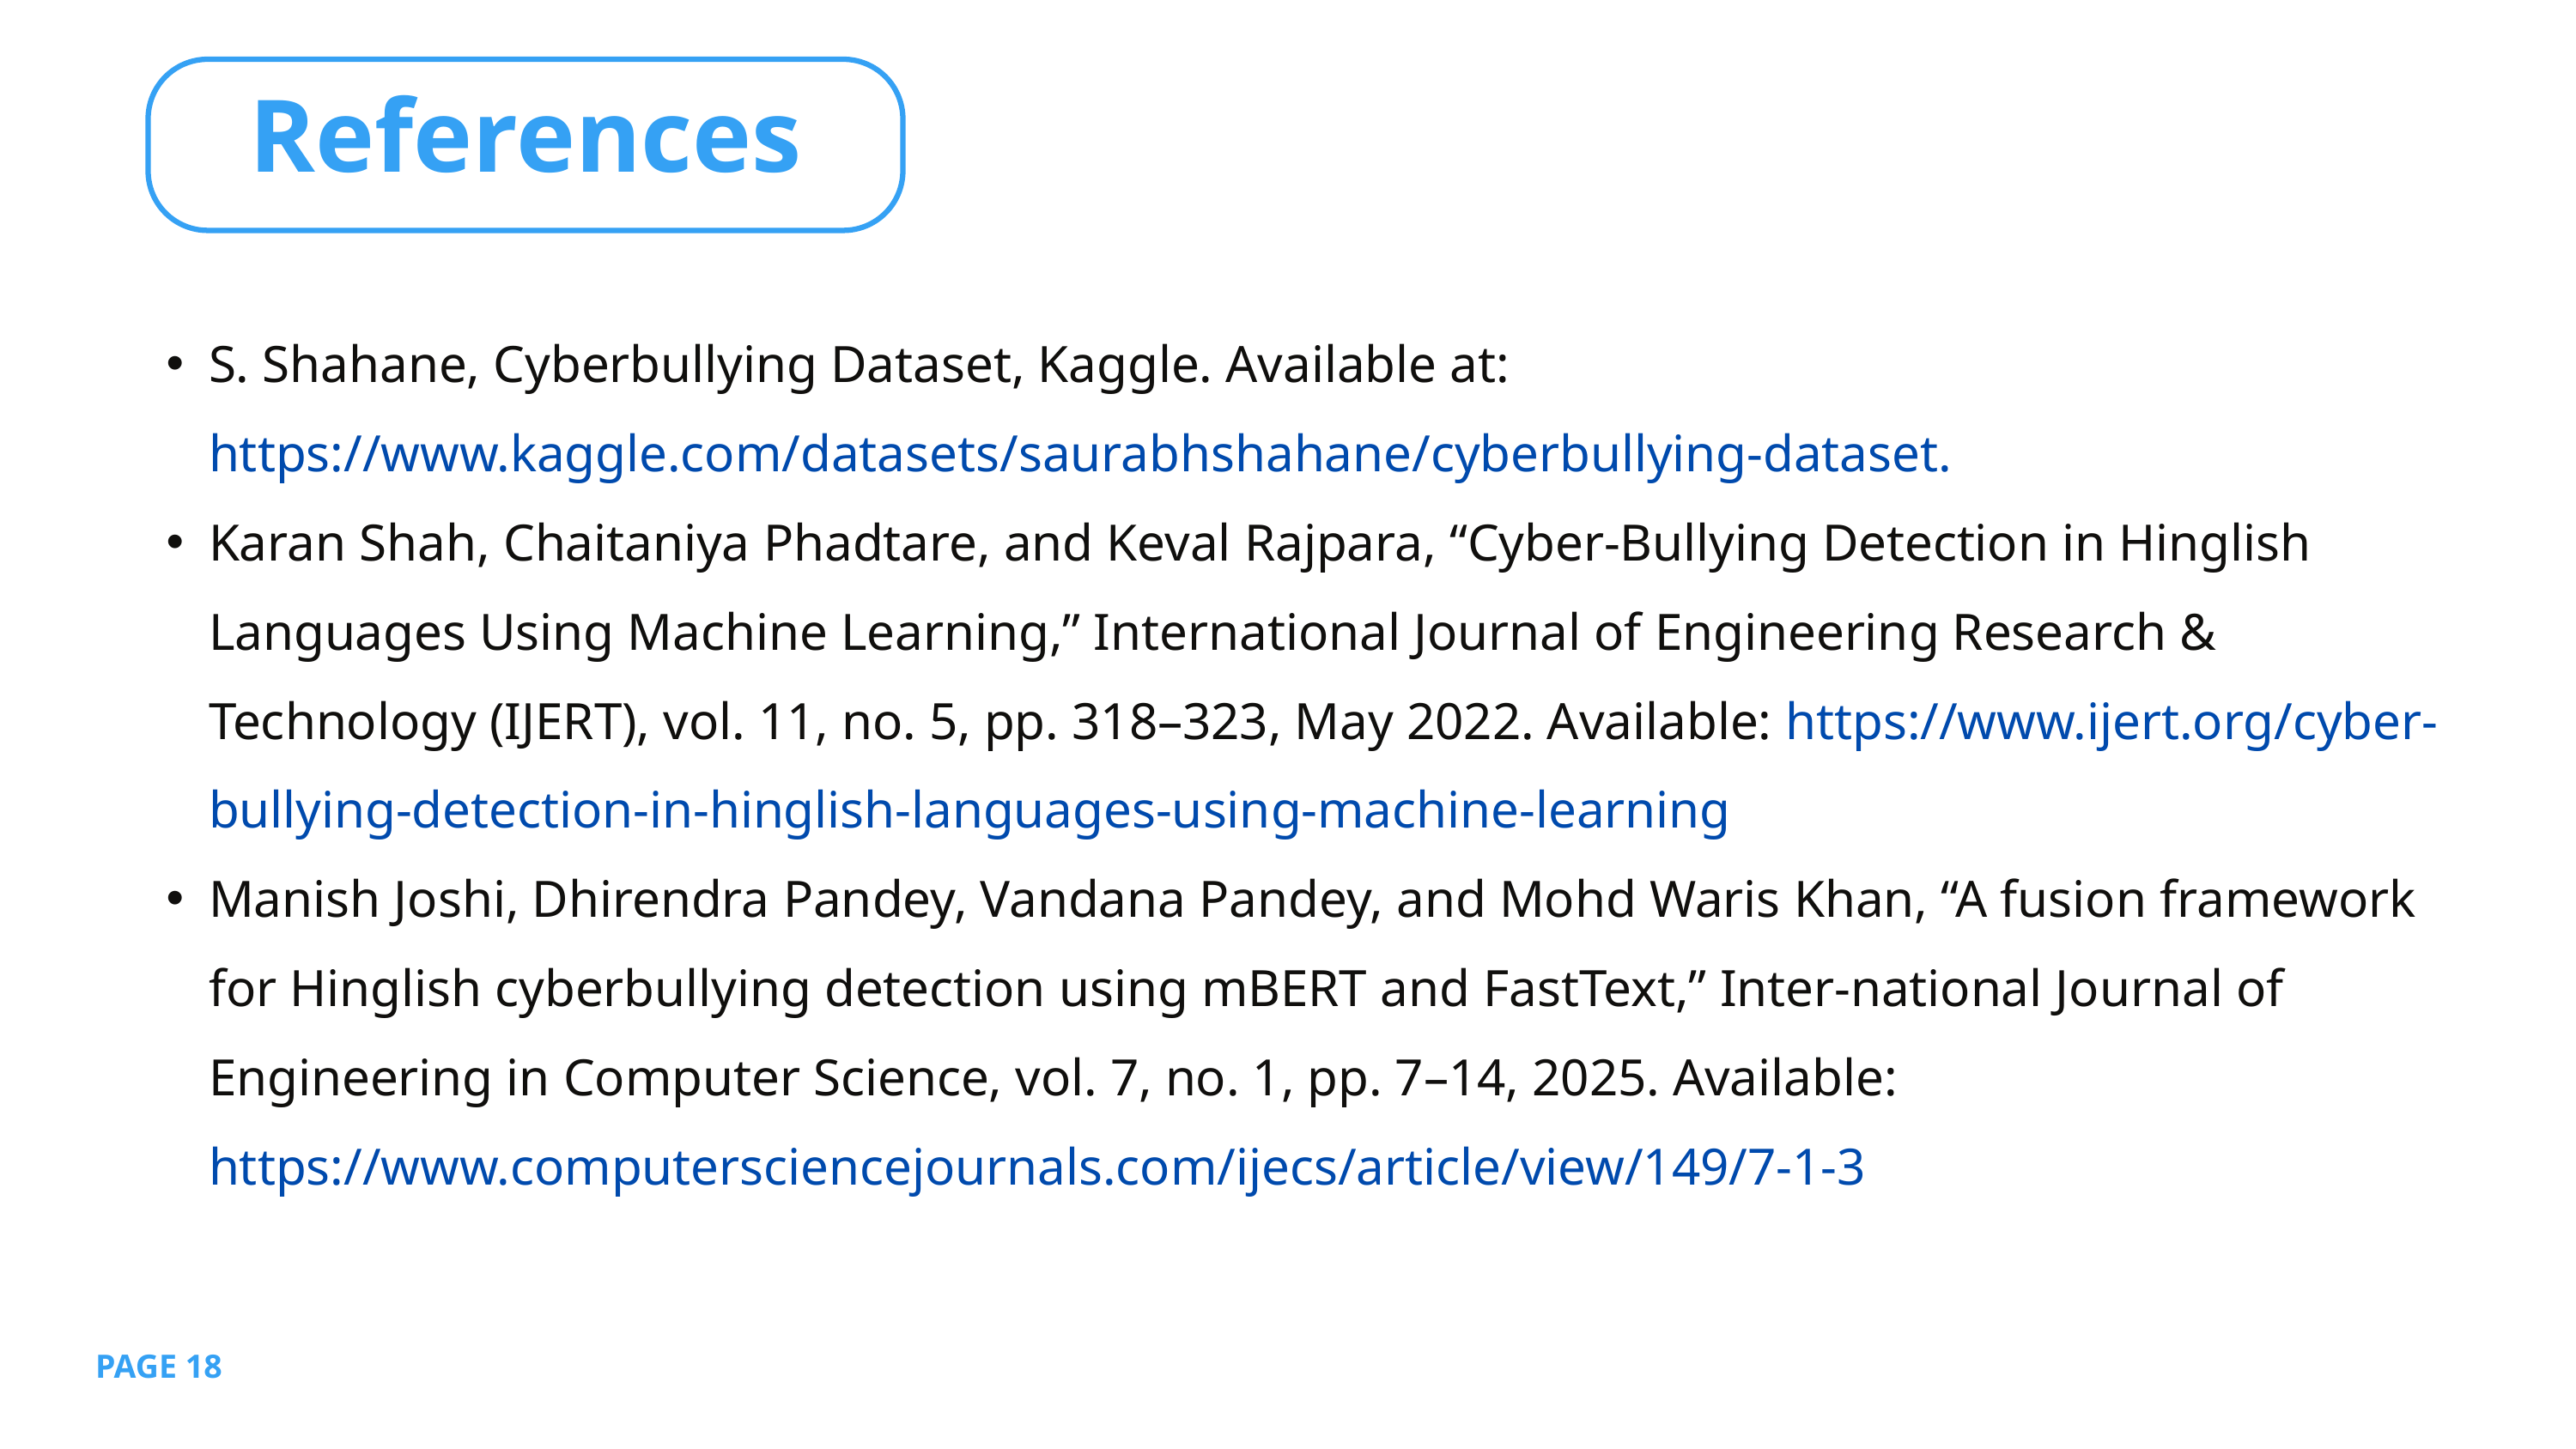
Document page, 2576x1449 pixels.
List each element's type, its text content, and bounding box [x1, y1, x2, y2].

text_box S. Shahane, Cyberbullying Dataset, Kaggle. Available at: https://www.kaggle.com/datasets/saurabhshahane/cyberbullying-dataset. Karan Shah, Chaitaniya Phadtare, and Keval Rajpara, “Cyber-Bullying Detection in Hinglish Languages Using Machine Learning,” International Journal of Engineering Research & Technology (IJERT), vol. 11, no. 5, pp. 318–323, May 2022. Available: https://www.ijert.org/cyber-bullying-detection-in-hinglish-languages-using-machine-learning Manish Joshi, Dhirendra Pandey, Vandana Pandey, and Mohd Waris Khan, “A fusion framework for Hinglish cyberbullying detection using mBERT and FastText,” Inter-national Journal of Engineering in Computer Science, vol. 7, no. 1, pp. 7–14, 2025. Available: https://www.computersciencejournals.com/ijecs/article/view/149/7-1-3 [124, 303, 2491, 1284]
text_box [148, 58, 903, 231]
text_box PAGE 18 [95, 1339, 222, 1385]
